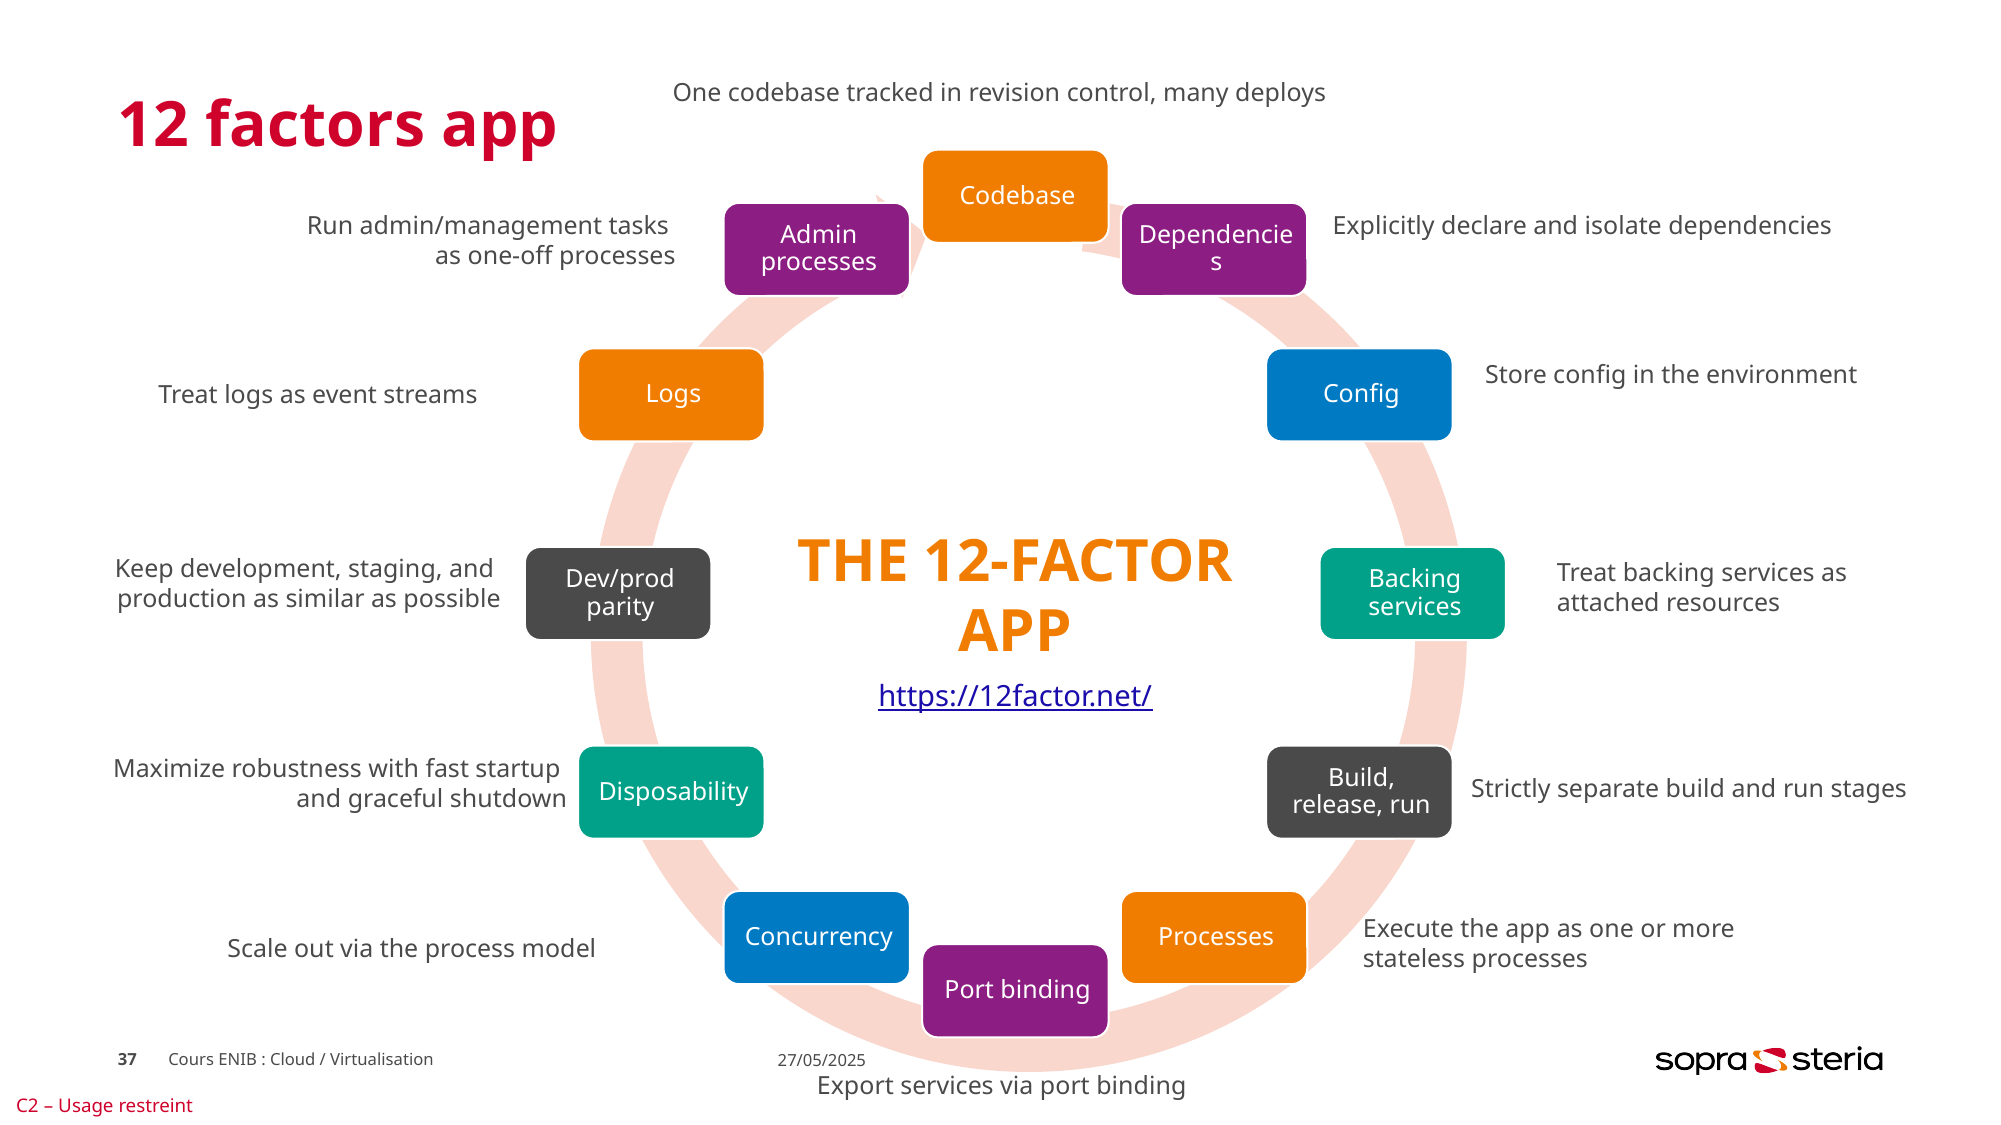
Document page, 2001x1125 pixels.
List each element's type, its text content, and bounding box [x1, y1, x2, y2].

text_box Run admin/management tasks as one-off processes [292, 202, 348, 277]
slide_number 37 [117, 1039, 168, 1081]
text_box Treat backing services as attached resources [1683, 548, 1869, 624]
text_box Scale out via the process model [212, 925, 348, 970]
text_box Execute the app as one or more stateless processes [1683, 905, 1757, 980]
footer Cours ENIB : Cloud / Virtualisation [168, 1039, 759, 1081]
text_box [348, 148, 1683, 1038]
title 12 factors app [117, 5, 1882, 159]
text_box Export services via port binding [802, 1062, 1203, 1108]
picture [1638, 1028, 1900, 1093]
text_box Store config in the environment [1683, 351, 1873, 397]
text_box Maximize robustness with fast startup and graceful shutdown [98, 745, 348, 820]
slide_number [777, 1039, 879, 1081]
text_box Treat logs as event streams [143, 371, 348, 416]
text_box Strictly separate build and run stages [1683, 765, 1923, 811]
text_box Keep development, staging, and production as similar as possible [99, 545, 348, 621]
text_box One codebase tracked in revision control, many deploys [657, 68, 1342, 114]
text_box Explicitly declare and isolate dependencies [1683, 202, 1848, 247]
